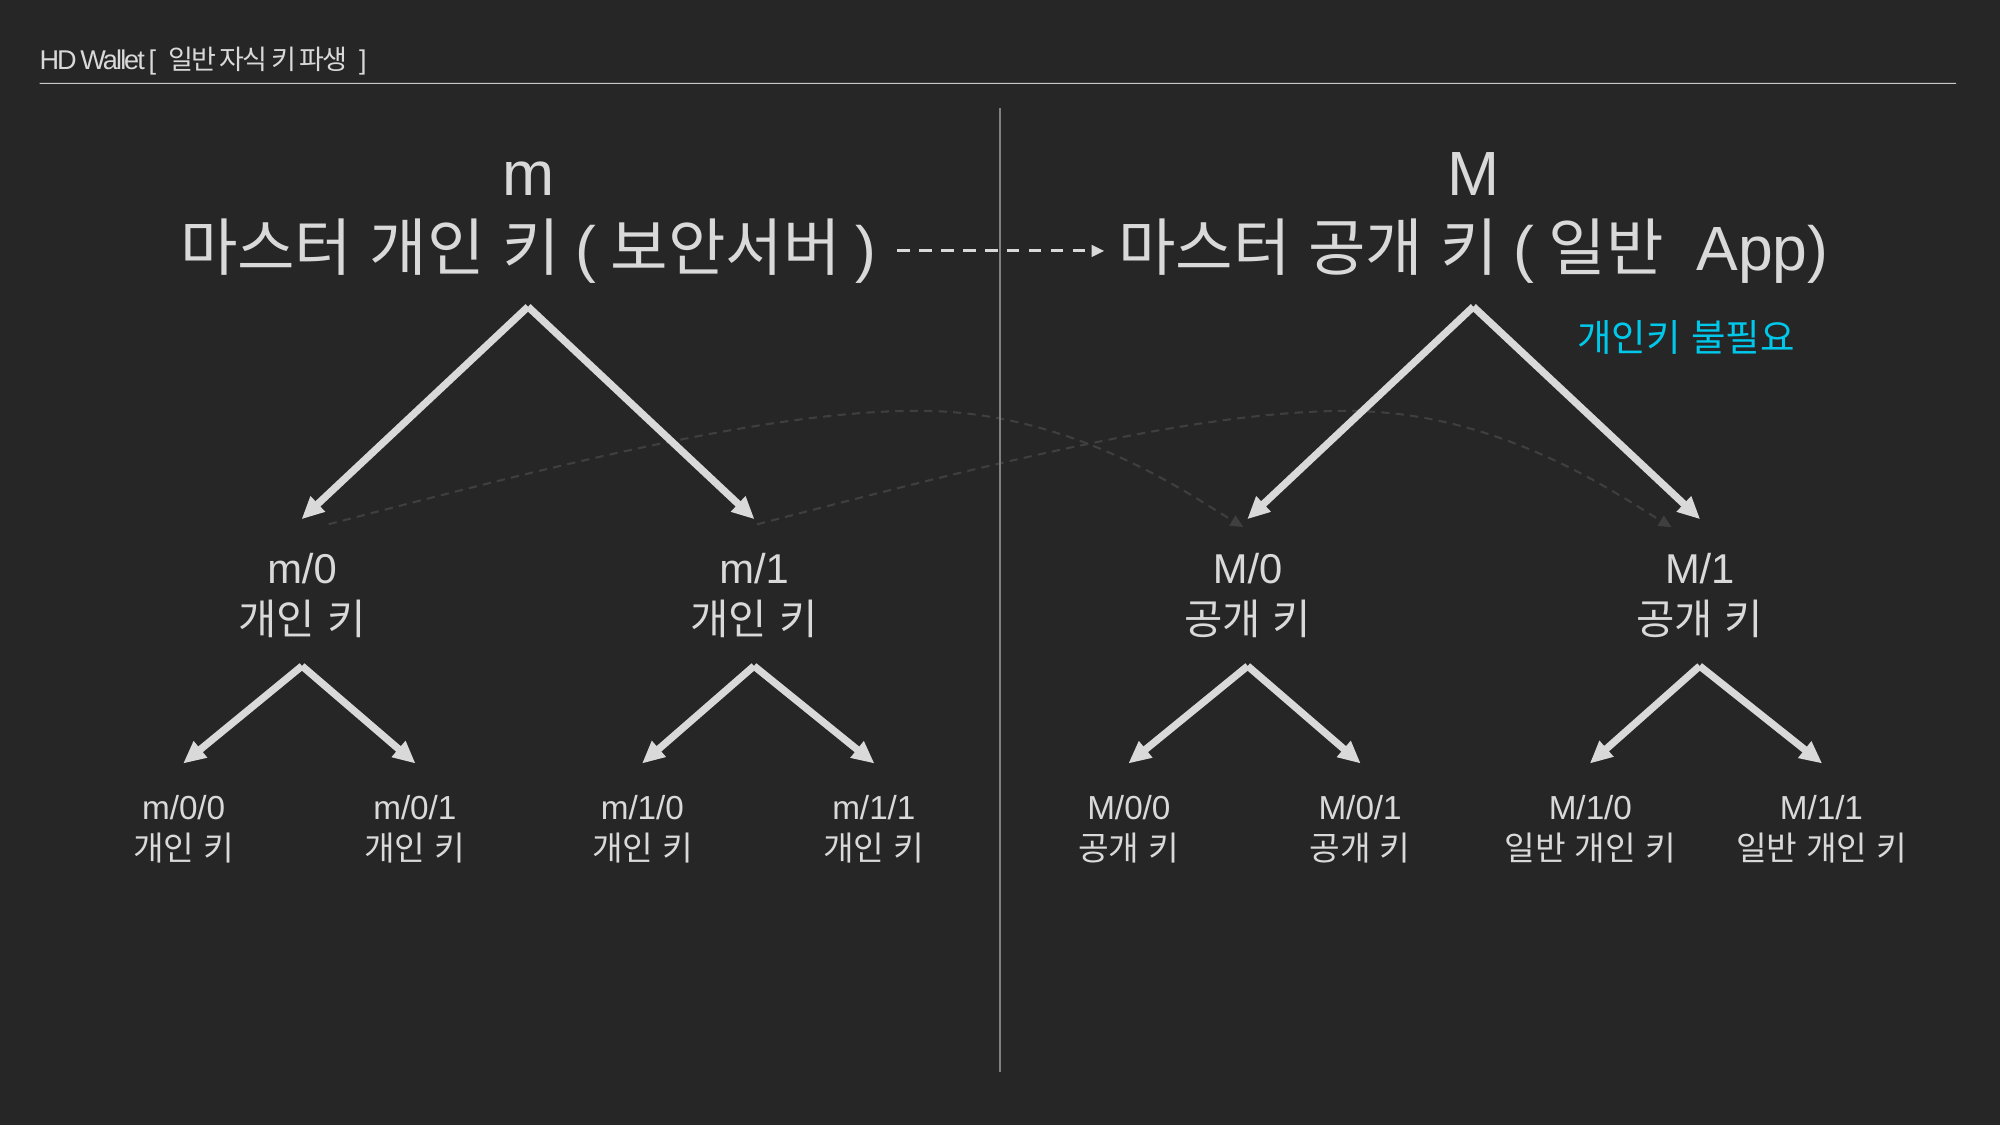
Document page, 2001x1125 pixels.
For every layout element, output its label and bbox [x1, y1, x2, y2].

text_box [577, 667, 940, 891]
text_box [1489, 667, 1923, 891]
text_box [165, 109, 892, 307]
text_box [223, 107, 1844, 1073]
title [39, 31, 1961, 84]
text_box [1063, 667, 1426, 891]
text_box [118, 667, 481, 891]
